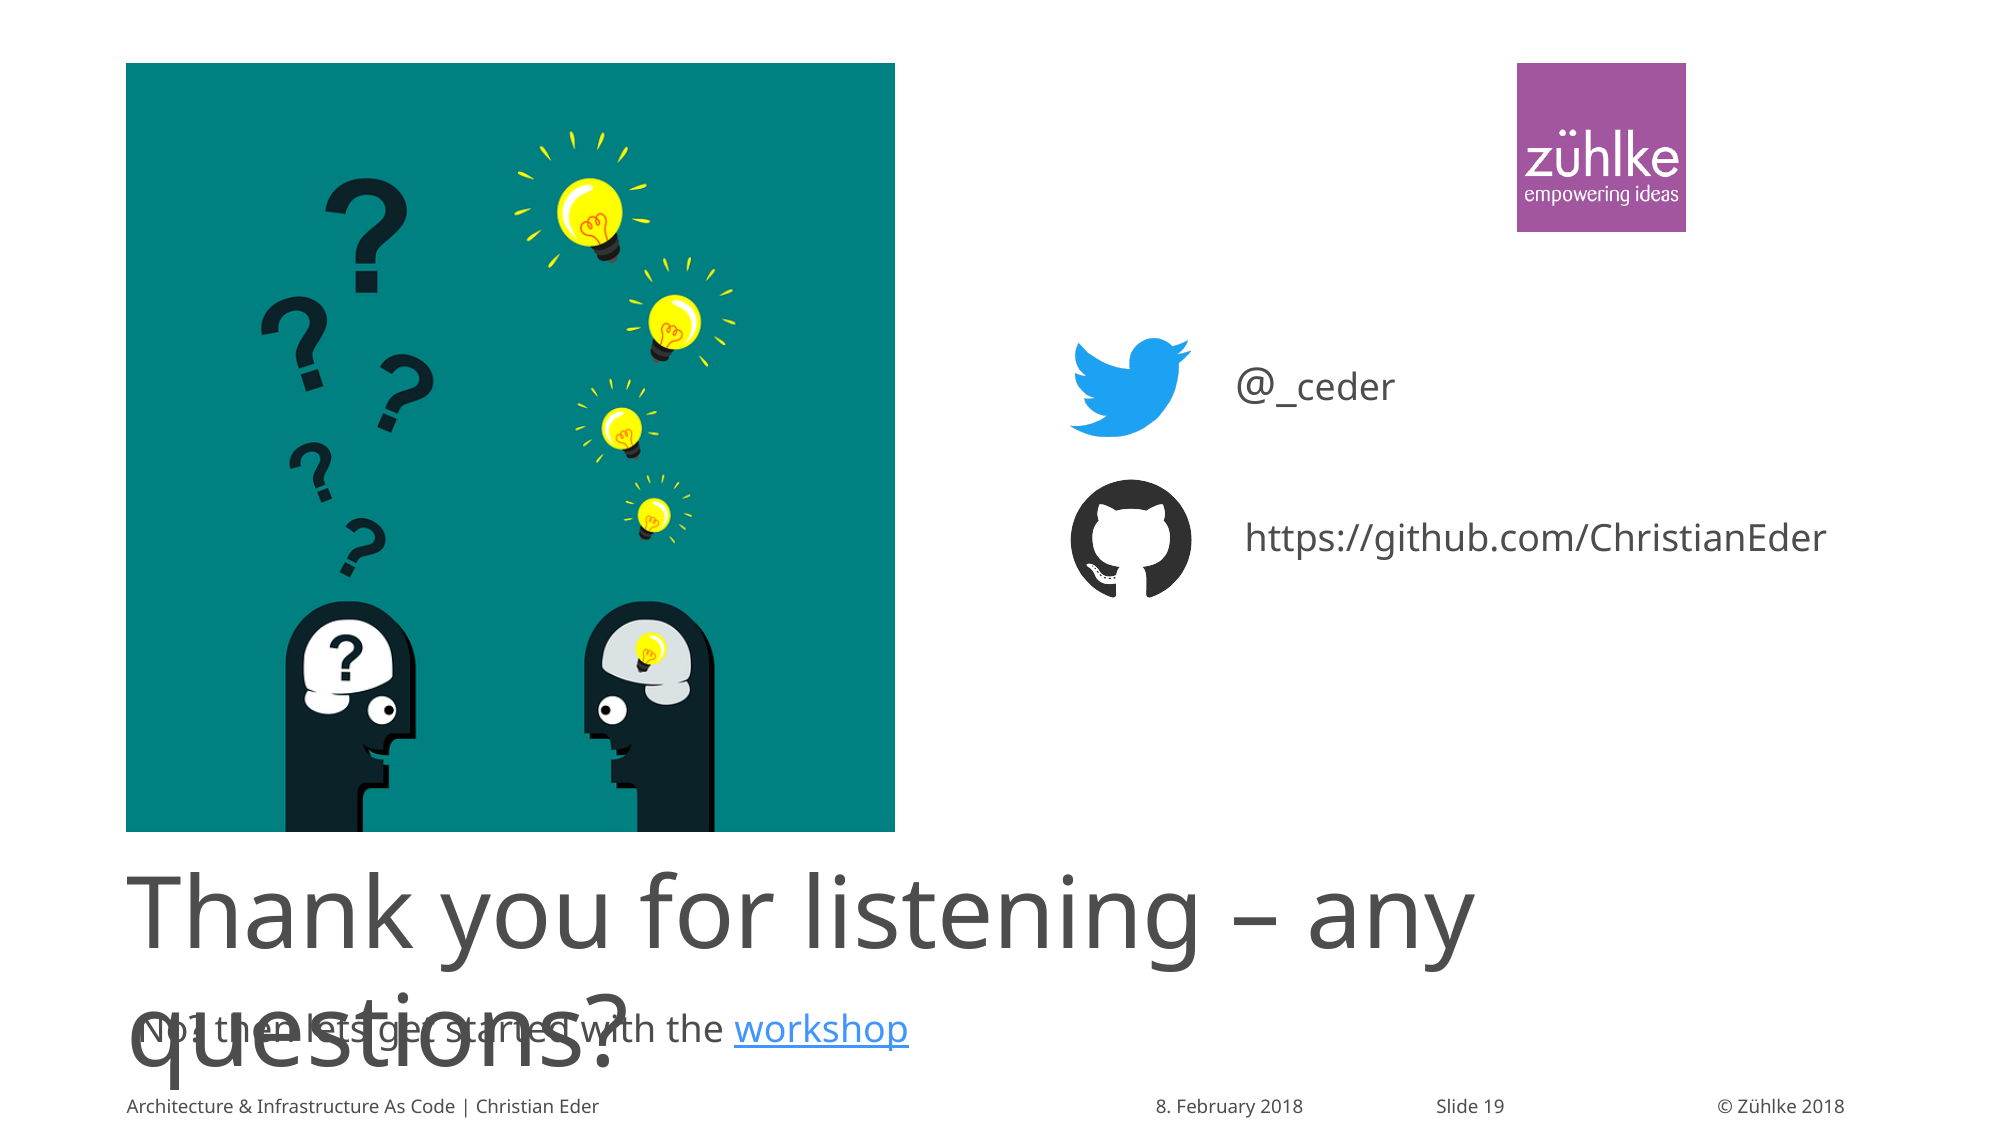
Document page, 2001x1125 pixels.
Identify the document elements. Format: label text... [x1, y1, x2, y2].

picture [126, 63, 895, 832]
picture [1070, 337, 1192, 437]
picture [1070, 479, 1193, 598]
text_box @_ceder [1225, 347, 1406, 428]
title Thank you for listening – any questions? [126, 854, 1967, 1078]
picture [1517, 63, 1686, 232]
text_box https://github.com/ChristianEder [1229, 506, 1760, 571]
text_box No? then lets get started with the workshop [122, 997, 653, 1062]
